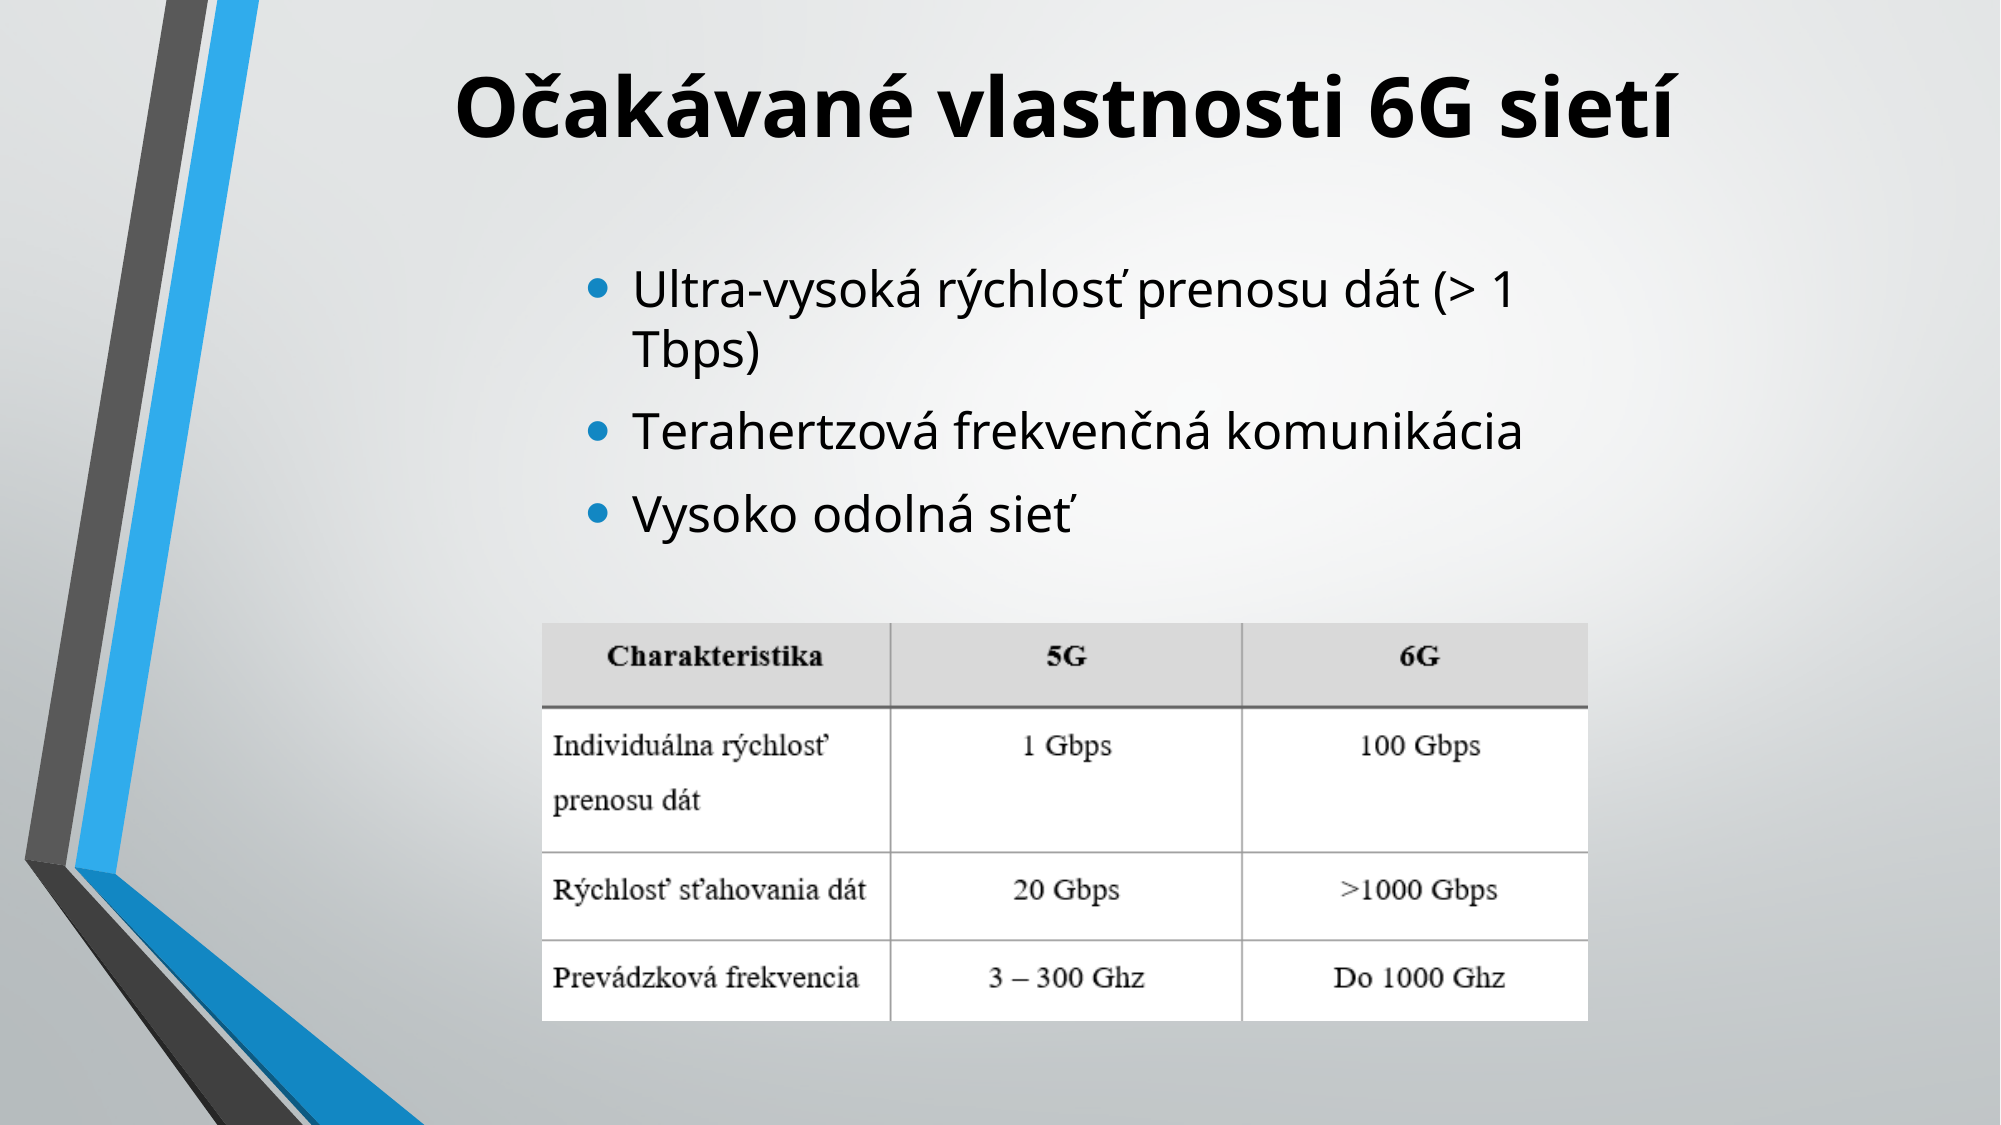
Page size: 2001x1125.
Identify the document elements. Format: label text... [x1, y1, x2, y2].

list Ultra-vysoká rýchlosť prenosu dát (> 1 Tbps) Terahertzová frekvenčná komunikácia Vysoko odolná sieť [570, 176, 1560, 623]
title Očakávané vlastnosti 6G sietí [243, 0, 1887, 209]
picture [542, 623, 1588, 1021]
